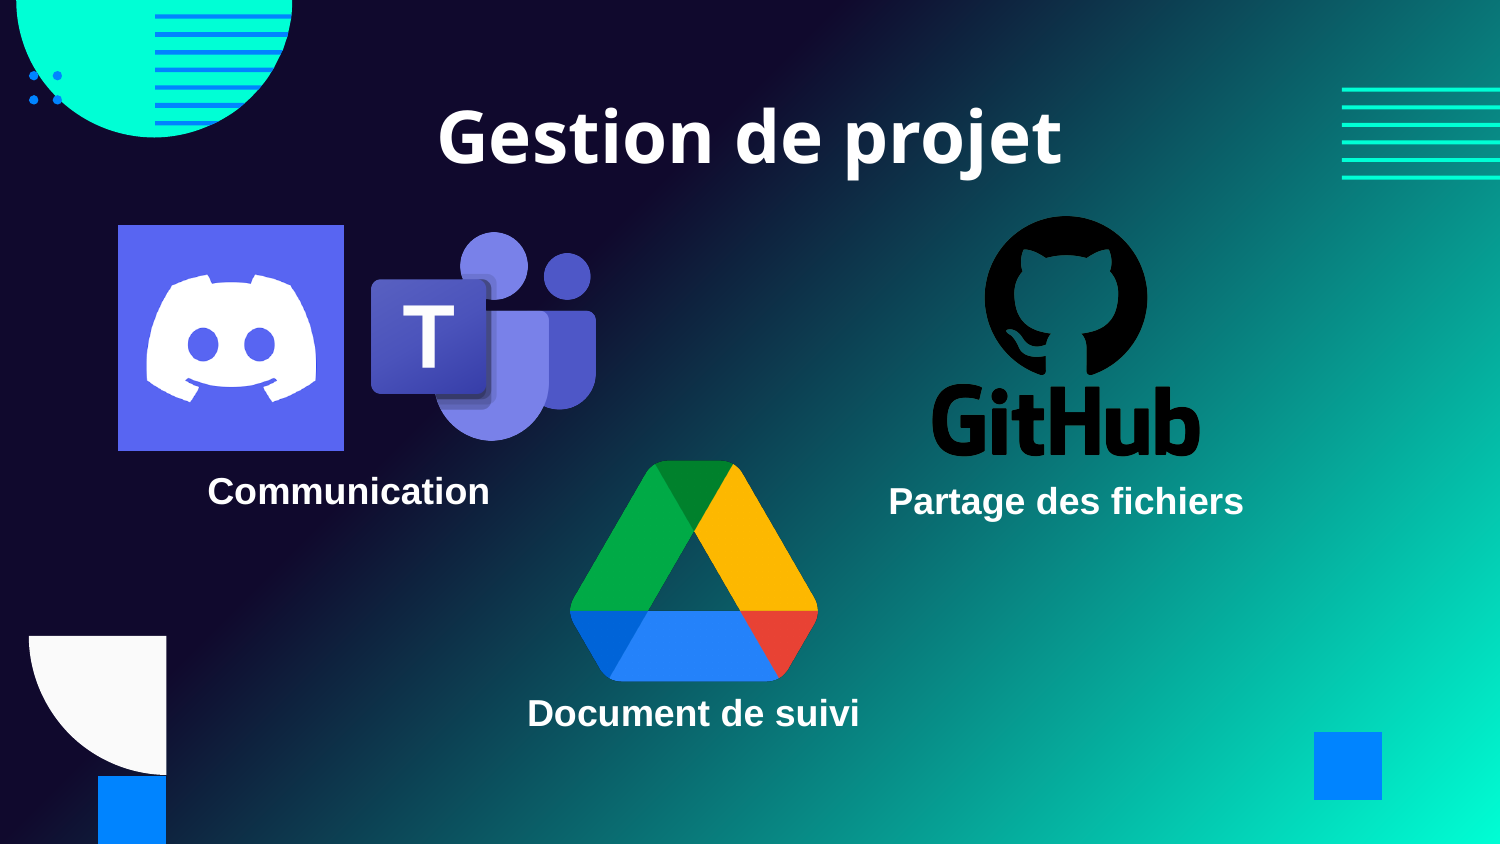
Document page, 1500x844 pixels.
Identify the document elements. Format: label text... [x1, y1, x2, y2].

text_box Partage des fichiers [873, 469, 1260, 530]
title Gestion de projet [118, 87, 1382, 182]
text_box Document de suivi [512, 681, 876, 742]
picture [846, 212, 1287, 460]
picture [570, 459, 818, 683]
picture [117, 225, 344, 451]
text_box Communication [192, 459, 506, 520]
picture [371, 231, 596, 441]
